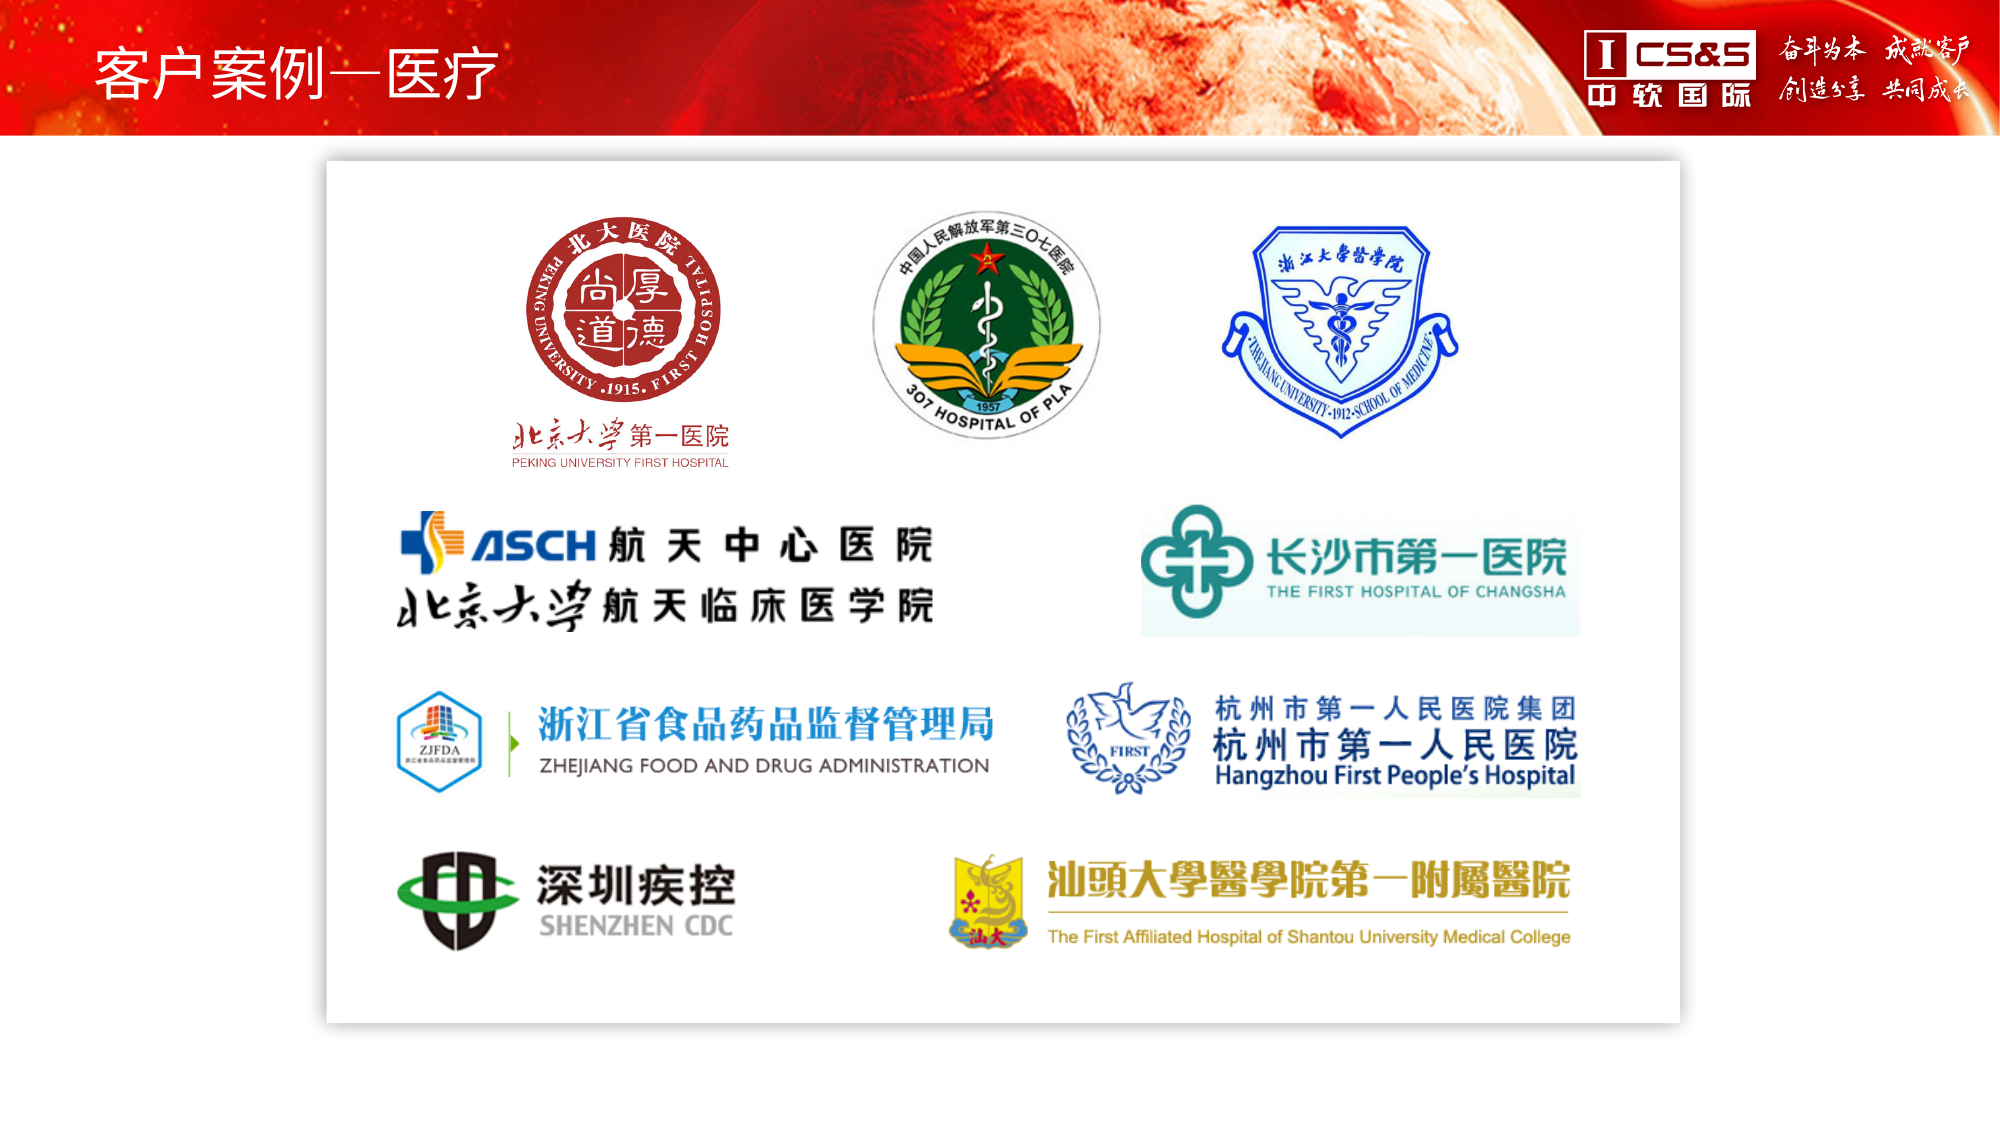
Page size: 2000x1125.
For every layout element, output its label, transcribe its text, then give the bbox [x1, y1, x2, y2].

text_box [326, 160, 1681, 1024]
picture [0, 0, 2000, 1125]
title 客户案例—医疗 [78, 19, 1514, 126]
